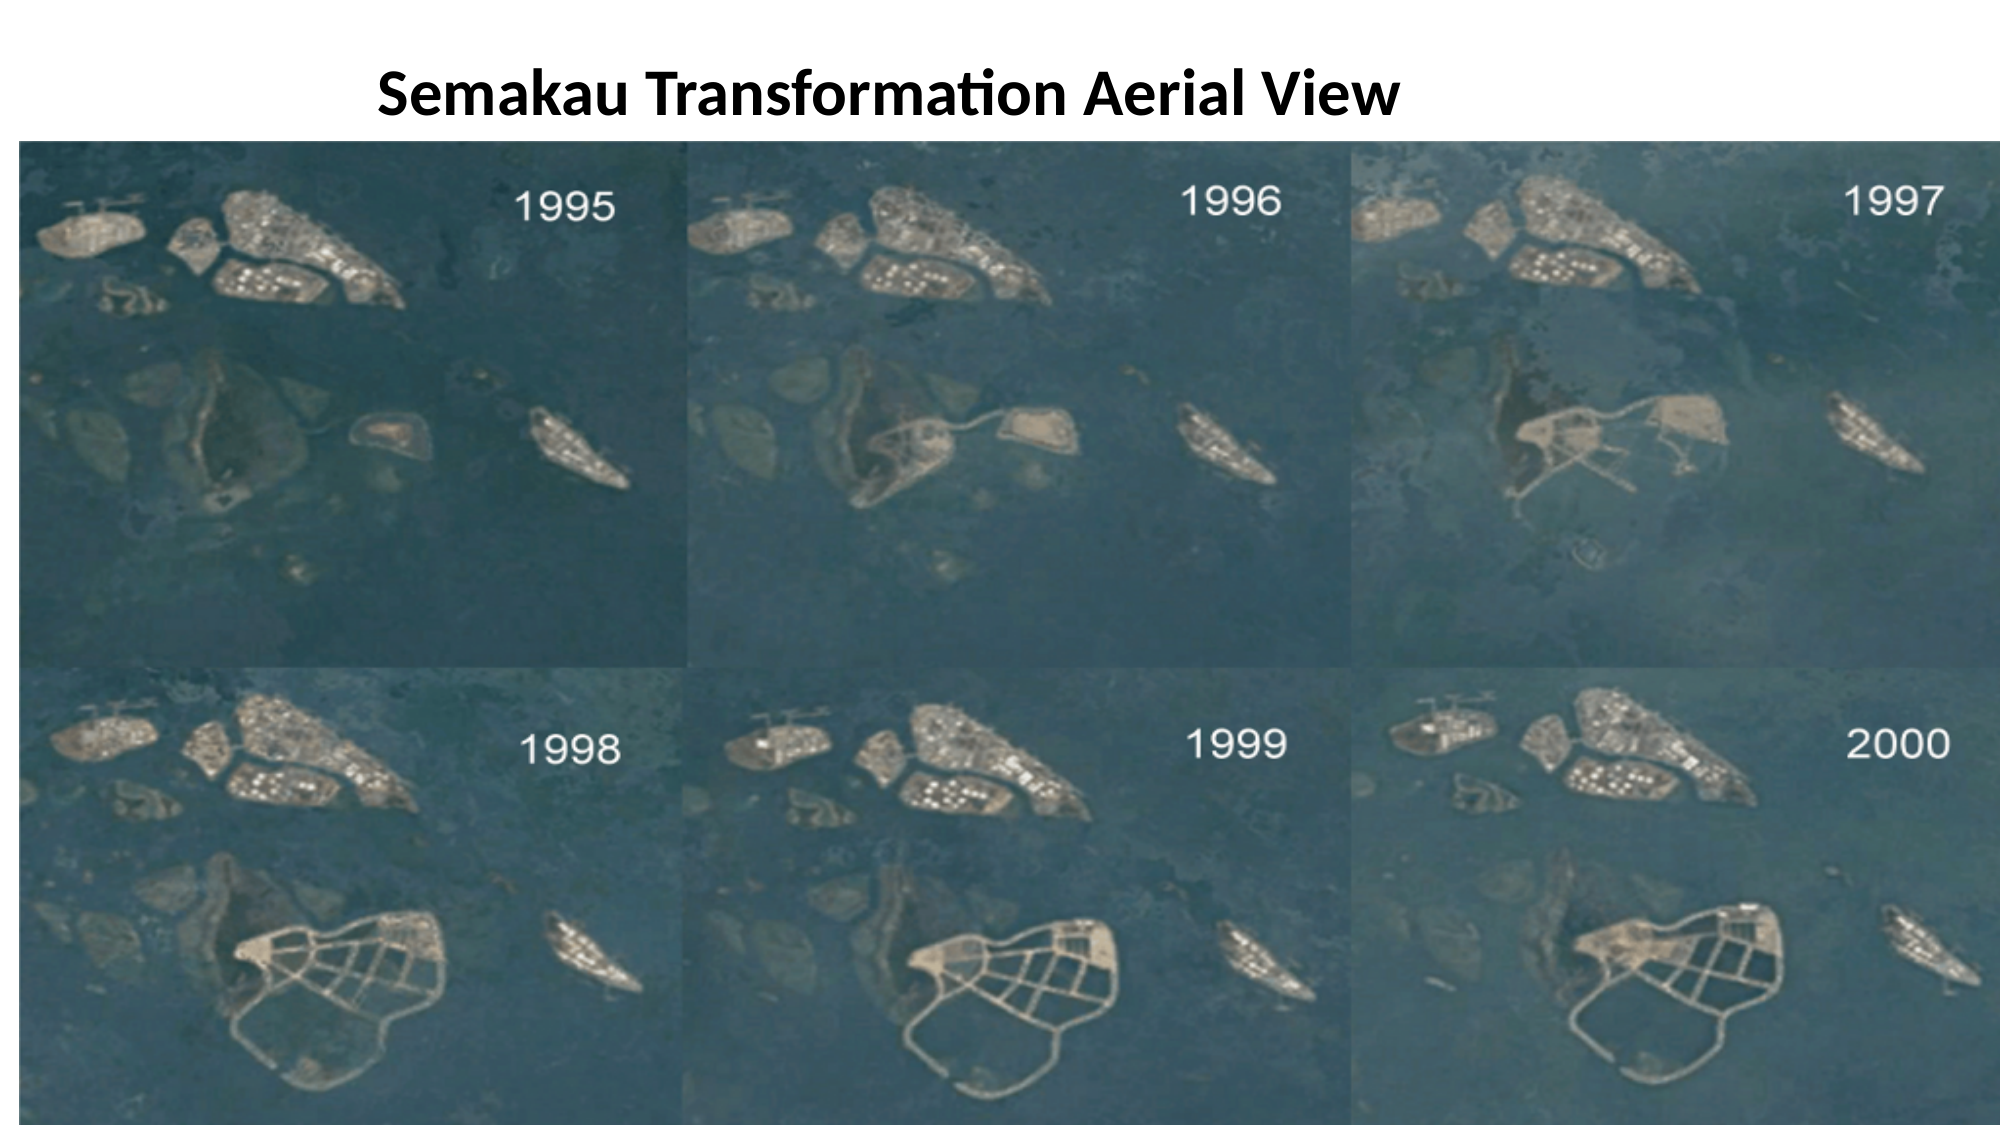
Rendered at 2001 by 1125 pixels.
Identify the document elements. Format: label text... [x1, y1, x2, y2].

picture [19, 141, 2000, 1125]
text_box Semakau Transformation Aerial View [363, 41, 1507, 137]
